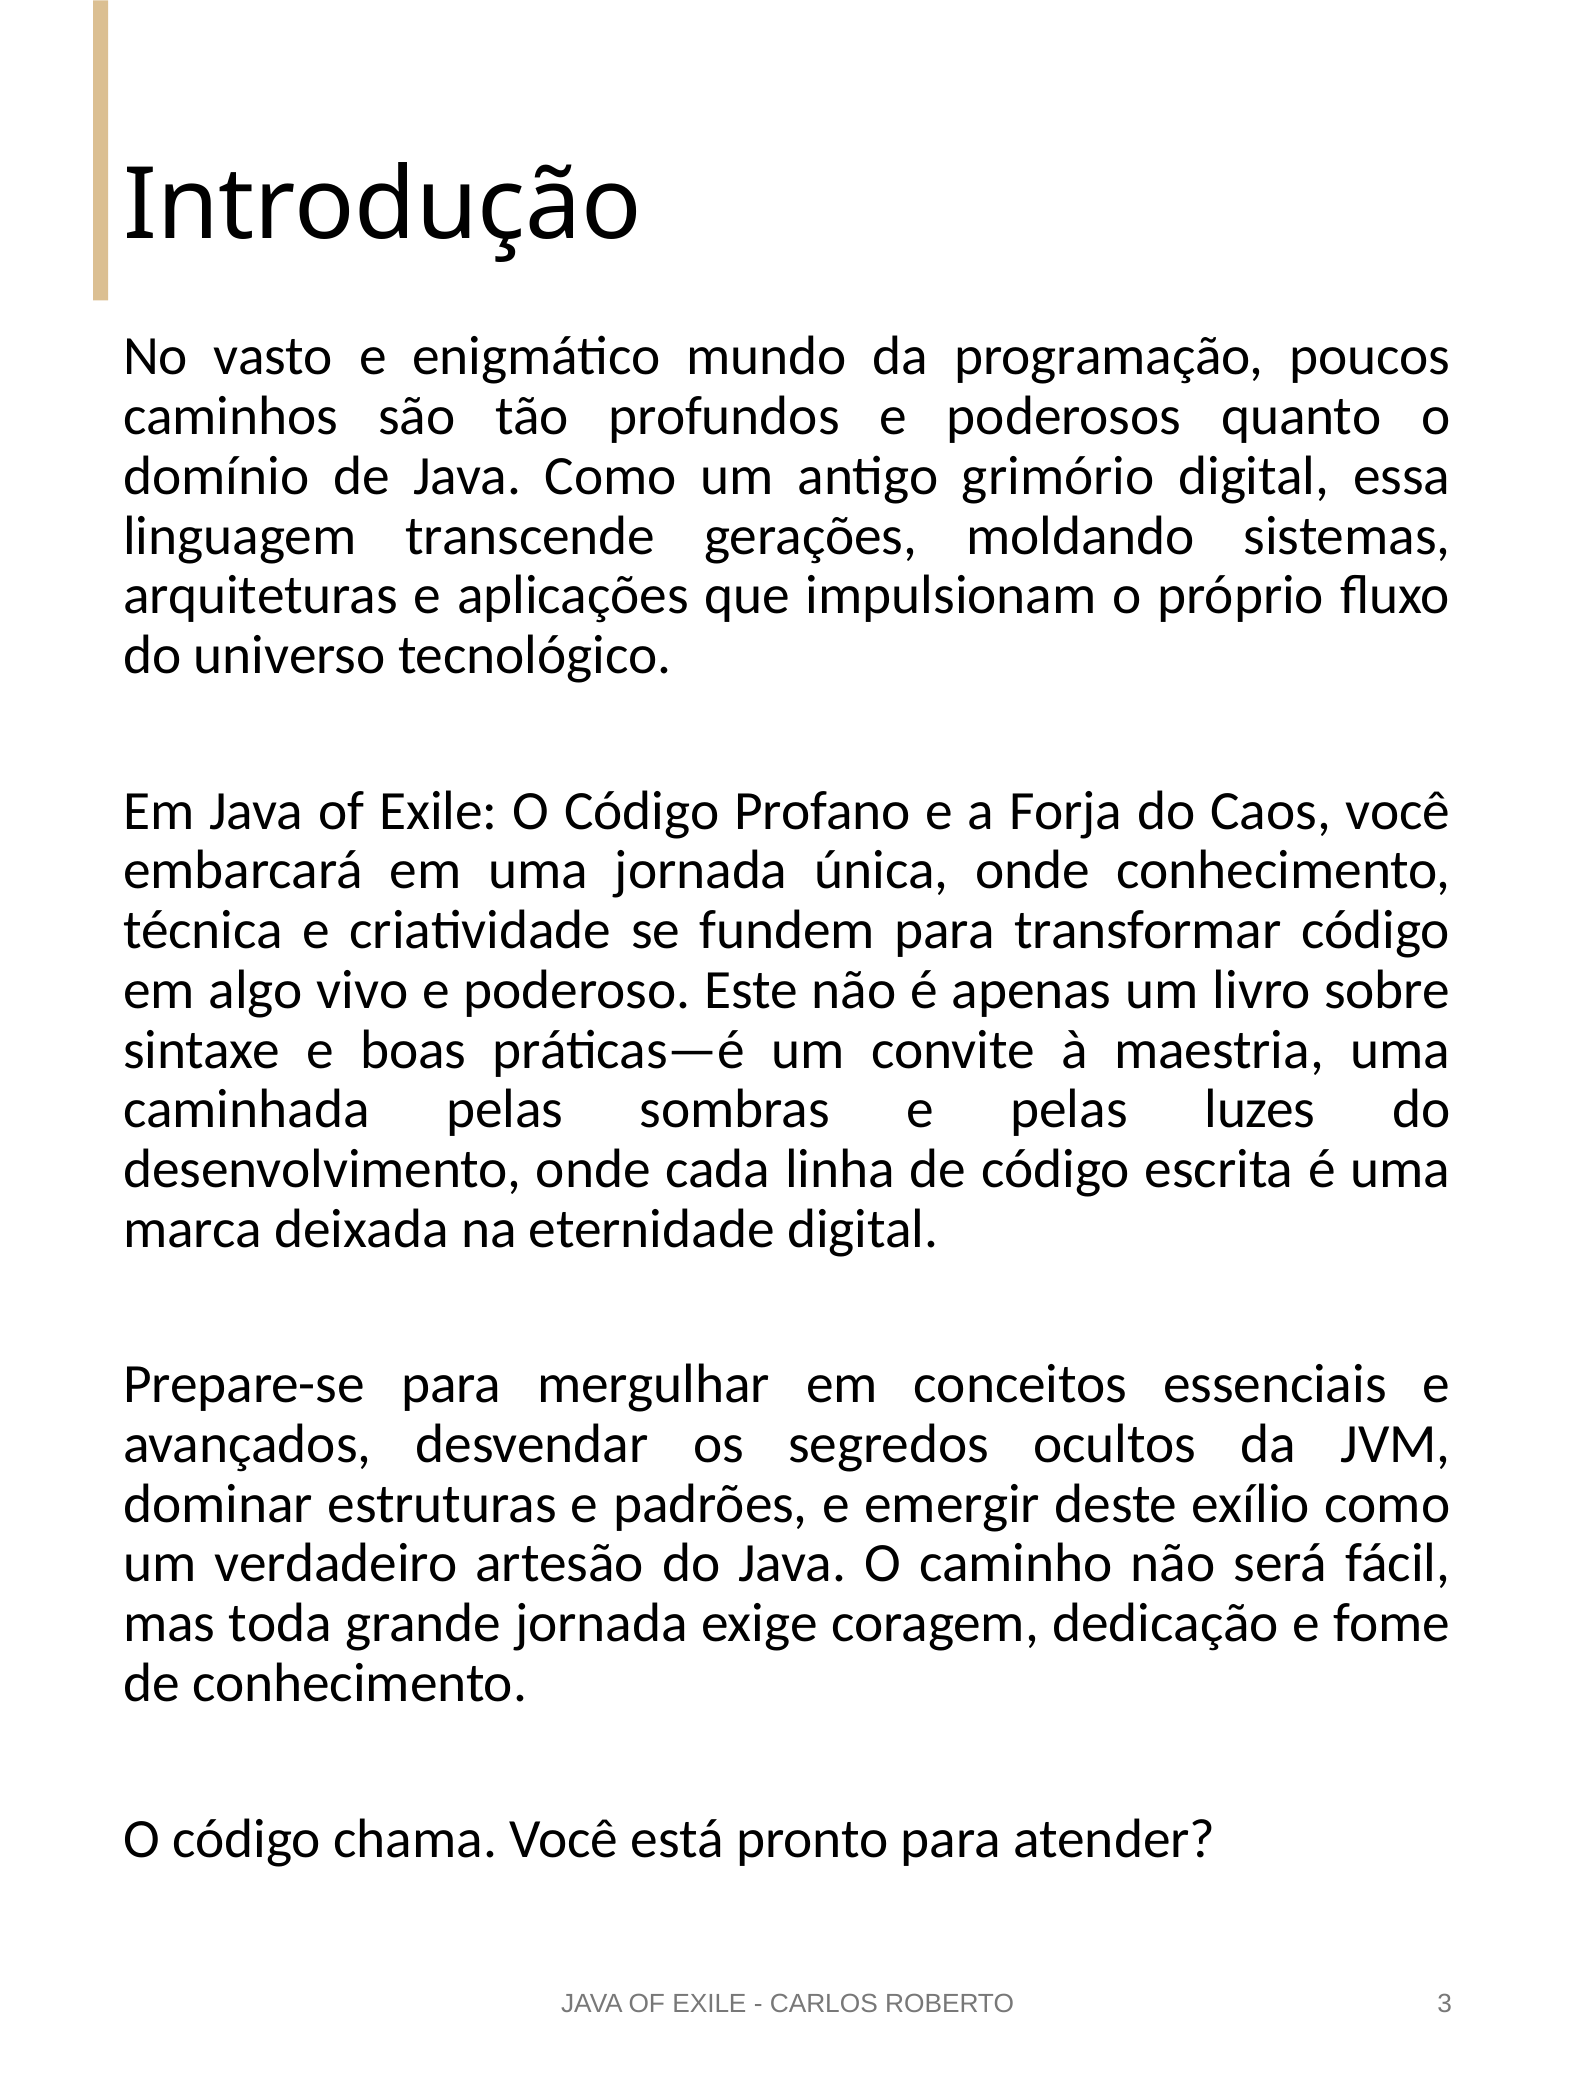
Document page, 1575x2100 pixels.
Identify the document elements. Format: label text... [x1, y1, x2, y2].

slide_number 3 [1112, 1946, 1467, 2059]
title Introdução [110, 111, 1467, 301]
list No vasto e enigmático mundo da programação, poucos caminhos são tão profundos e poderosos quanto o domínio de Java. Como um antigo grimório digital, essa linguagem transcende gerações, moldando sistemas, arquiteturas e aplicações que impulsionam o próprio fluxo do universo tecnológico. Em Java of Exile: O Código Profano e a Forja do Caos, você embarcará em uma jornada única, onde conhecimento, técnica e criatividade se fundem para transformar código em algo vivo e poderoso. Este não é apenas um livro sobre sintaxe e boas práticas—é um convite à maestria, uma caminhada pelas sombras e pelas luzes do desenvolvimento, onde cada linha de código escrita é uma marca deixada na eternidade digital. Prepare-se para mergulhar em conceitos essenciais e avançados, desvendar os segredos ocultos da JVM, dominar estruturas e padrões, e emergir deste exílio como um verdadeiro artesão do Java. O caminho não será fácil, mas toda grande jornada exige coragem, dedicação e fome de conhecimento. O código chama. Você está pronto para atender? [108, 319, 1467, 1892]
footer JAVA OF EXILE - CARLOS ROBERTO [521, 1946, 1054, 2059]
text_box [92, 0, 110, 302]
